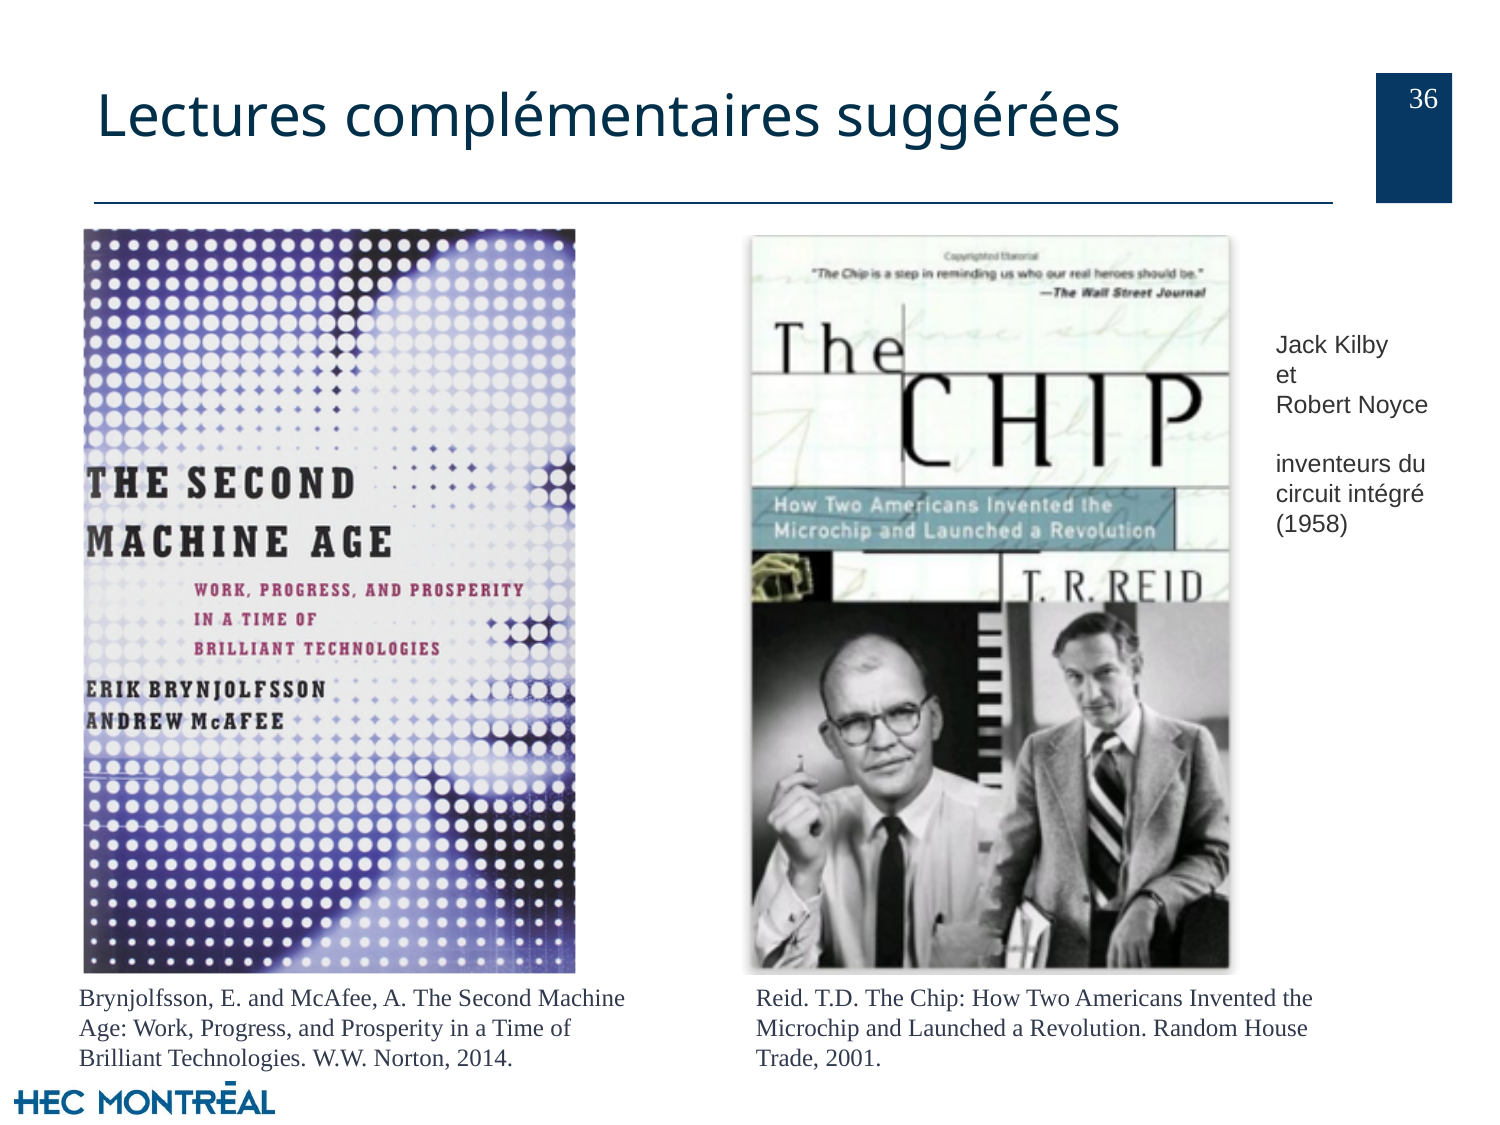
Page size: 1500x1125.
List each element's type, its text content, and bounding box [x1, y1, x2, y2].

picture [742, 234, 1240, 975]
text_box Brynjolfsson, E. and McAfee, A. The Second Machine Age: Work, Progress, and Prosperity in a Time of Brilliant Technologies. W.W. Norton, 2014. [0, 974, 590, 1081]
text_box Jack Kilby et Robert Noyce inventeurs du circuit intégré (1958) [1260, 319, 1454, 547]
text_box Reid. T.D. The Chip: How Two Americans Invented the Microchip and Launched a Revolution. Random House Trade, 2001. [590, 974, 1341, 1081]
slide_number ‹#› [1362, 66, 1454, 127]
picture [68, 222, 590, 975]
title Lectures complémentaires suggérées [81, 70, 1322, 254]
picture [14, 1081, 275, 1115]
